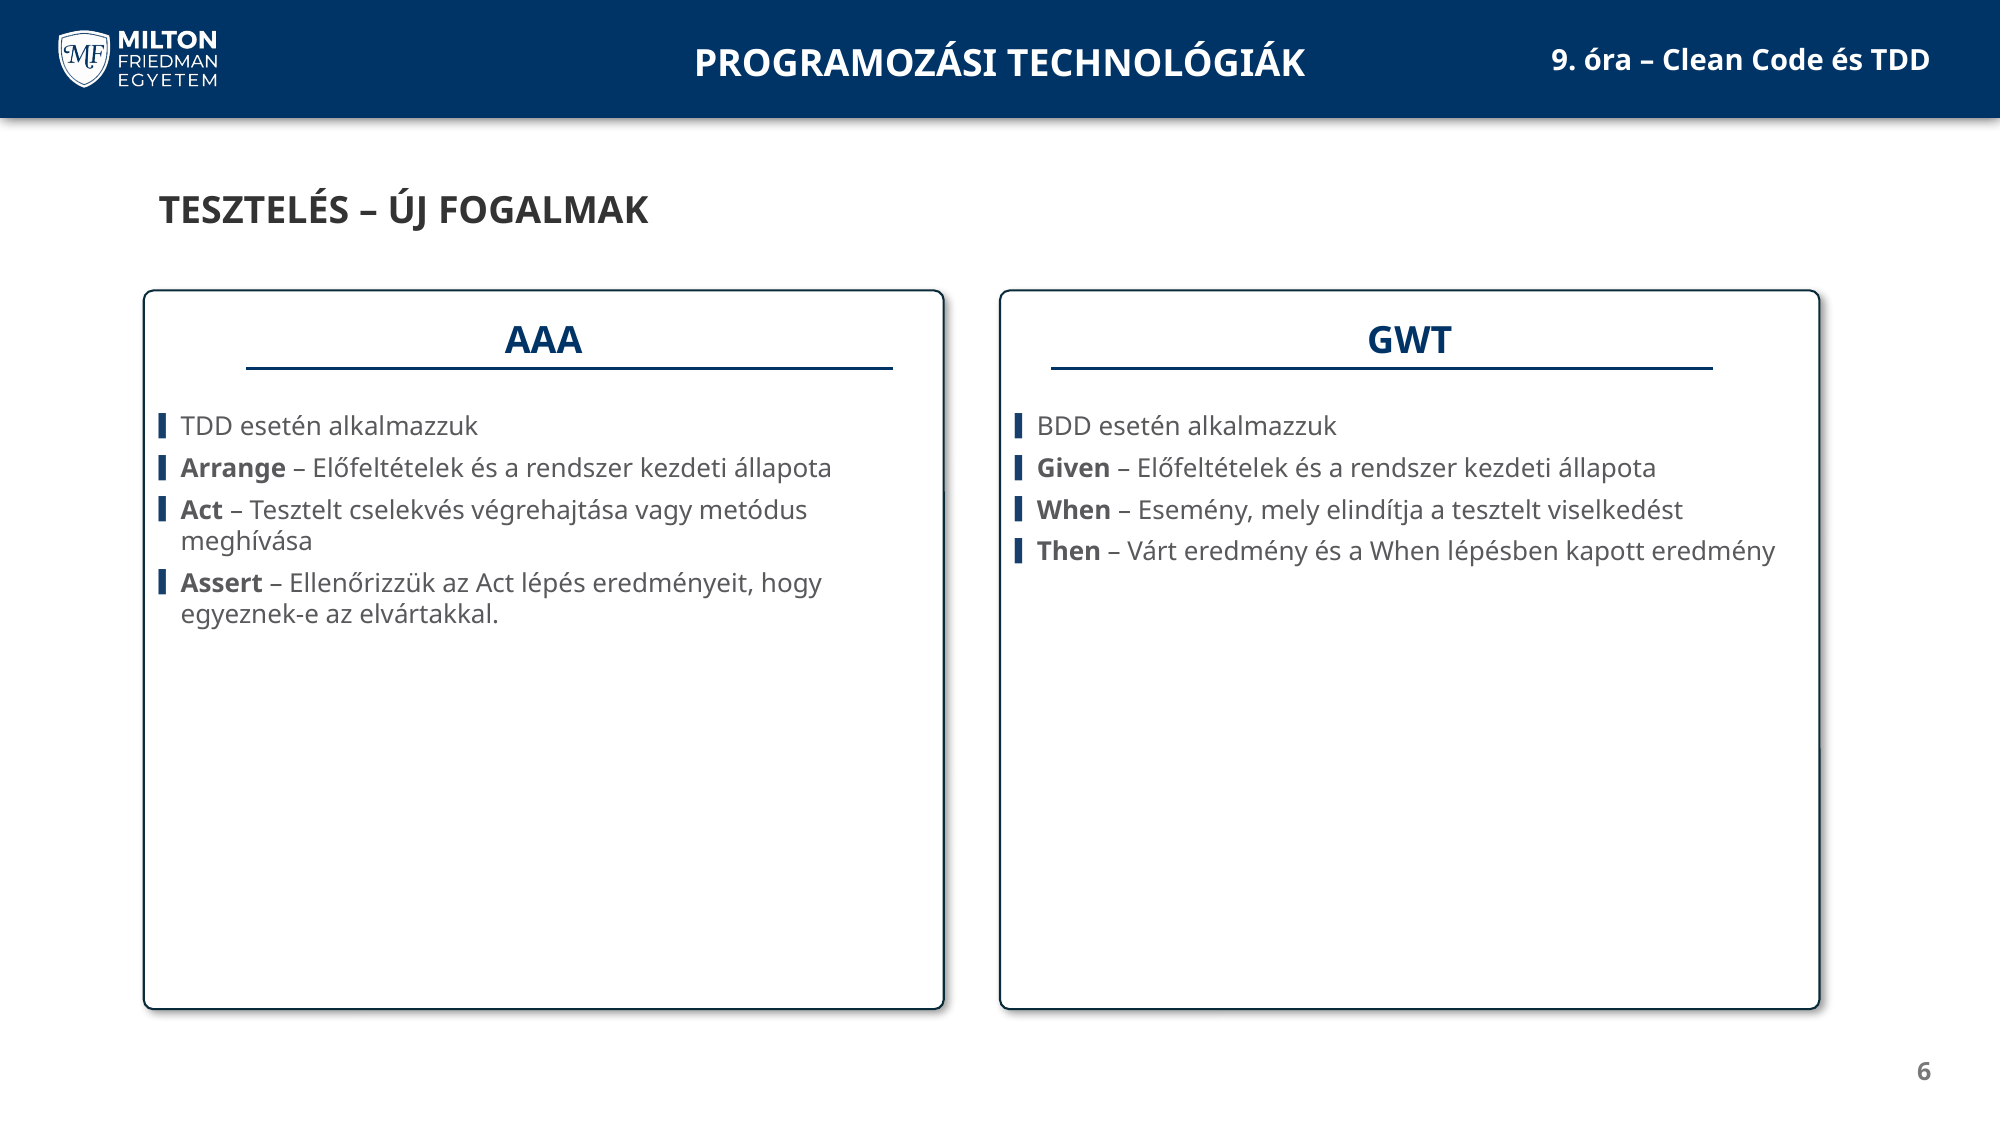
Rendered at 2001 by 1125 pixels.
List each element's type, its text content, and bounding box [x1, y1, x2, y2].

text_box TESZTELÉS – ÚJ FOGALMAK [143, 179, 1392, 239]
picture [58, 29, 218, 89]
text_box AAA [143, 308, 944, 369]
text_box TDD esetén alkalmazzuk Arrange – Előfeltételek és a rendszer kezdeti állapota Act – Tesztelt cselekvés végrehajtása vagy metódus meghívása Assert – Ellenőrizzük az Act lépés eredményeit, hogy egyeznek-e az elvártakkal. [143, 402, 944, 956]
slide_number 5 [1496, 1042, 1947, 1103]
text_box PROGRAMOZÁSI TECHNOLÓGIÁK [608, 31, 1392, 92]
text_box BDD esetén alkalmazzuk Given – Előfeltételek és a rendszer kezdeti állapota When – Esemény, mely elindítja a tesztelt viselkedést Then – Várt eredmény és a When lépésben kapott eredmény [999, 402, 1820, 956]
text_box [998, 288, 1822, 1011]
text_box 9. óra – Clean Code és TDD [1438, 33, 1947, 84]
text_box [0, 0, 2000, 120]
text_box GWT [999, 308, 1820, 369]
text_box [142, 288, 946, 1011]
